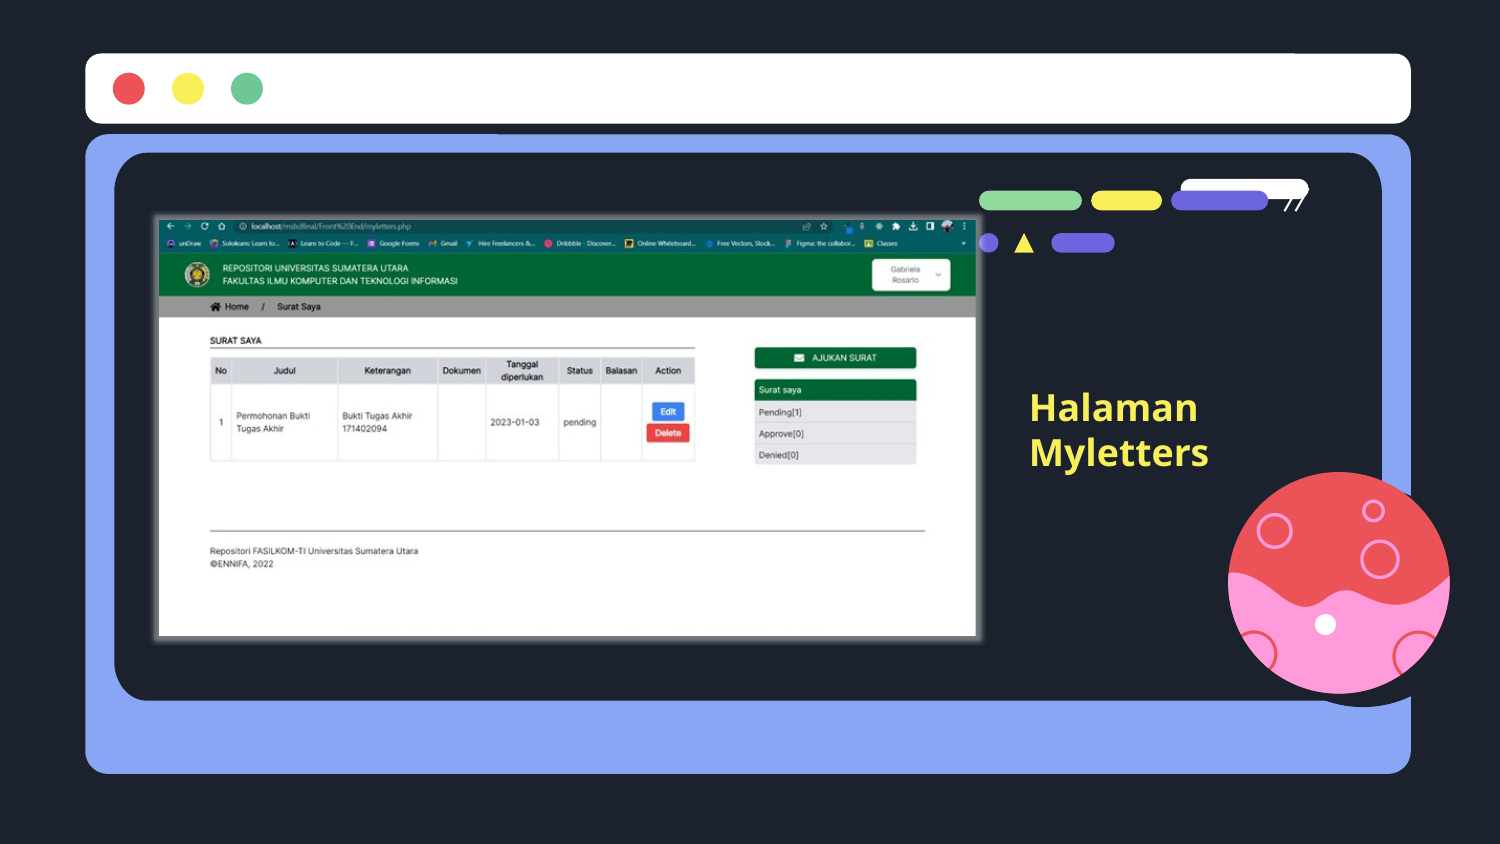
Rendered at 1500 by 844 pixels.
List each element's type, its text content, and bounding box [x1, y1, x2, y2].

picture [158, 220, 976, 636]
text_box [1182, 426, 1495, 739]
title Halaman Myletters [1014, 382, 1311, 477]
